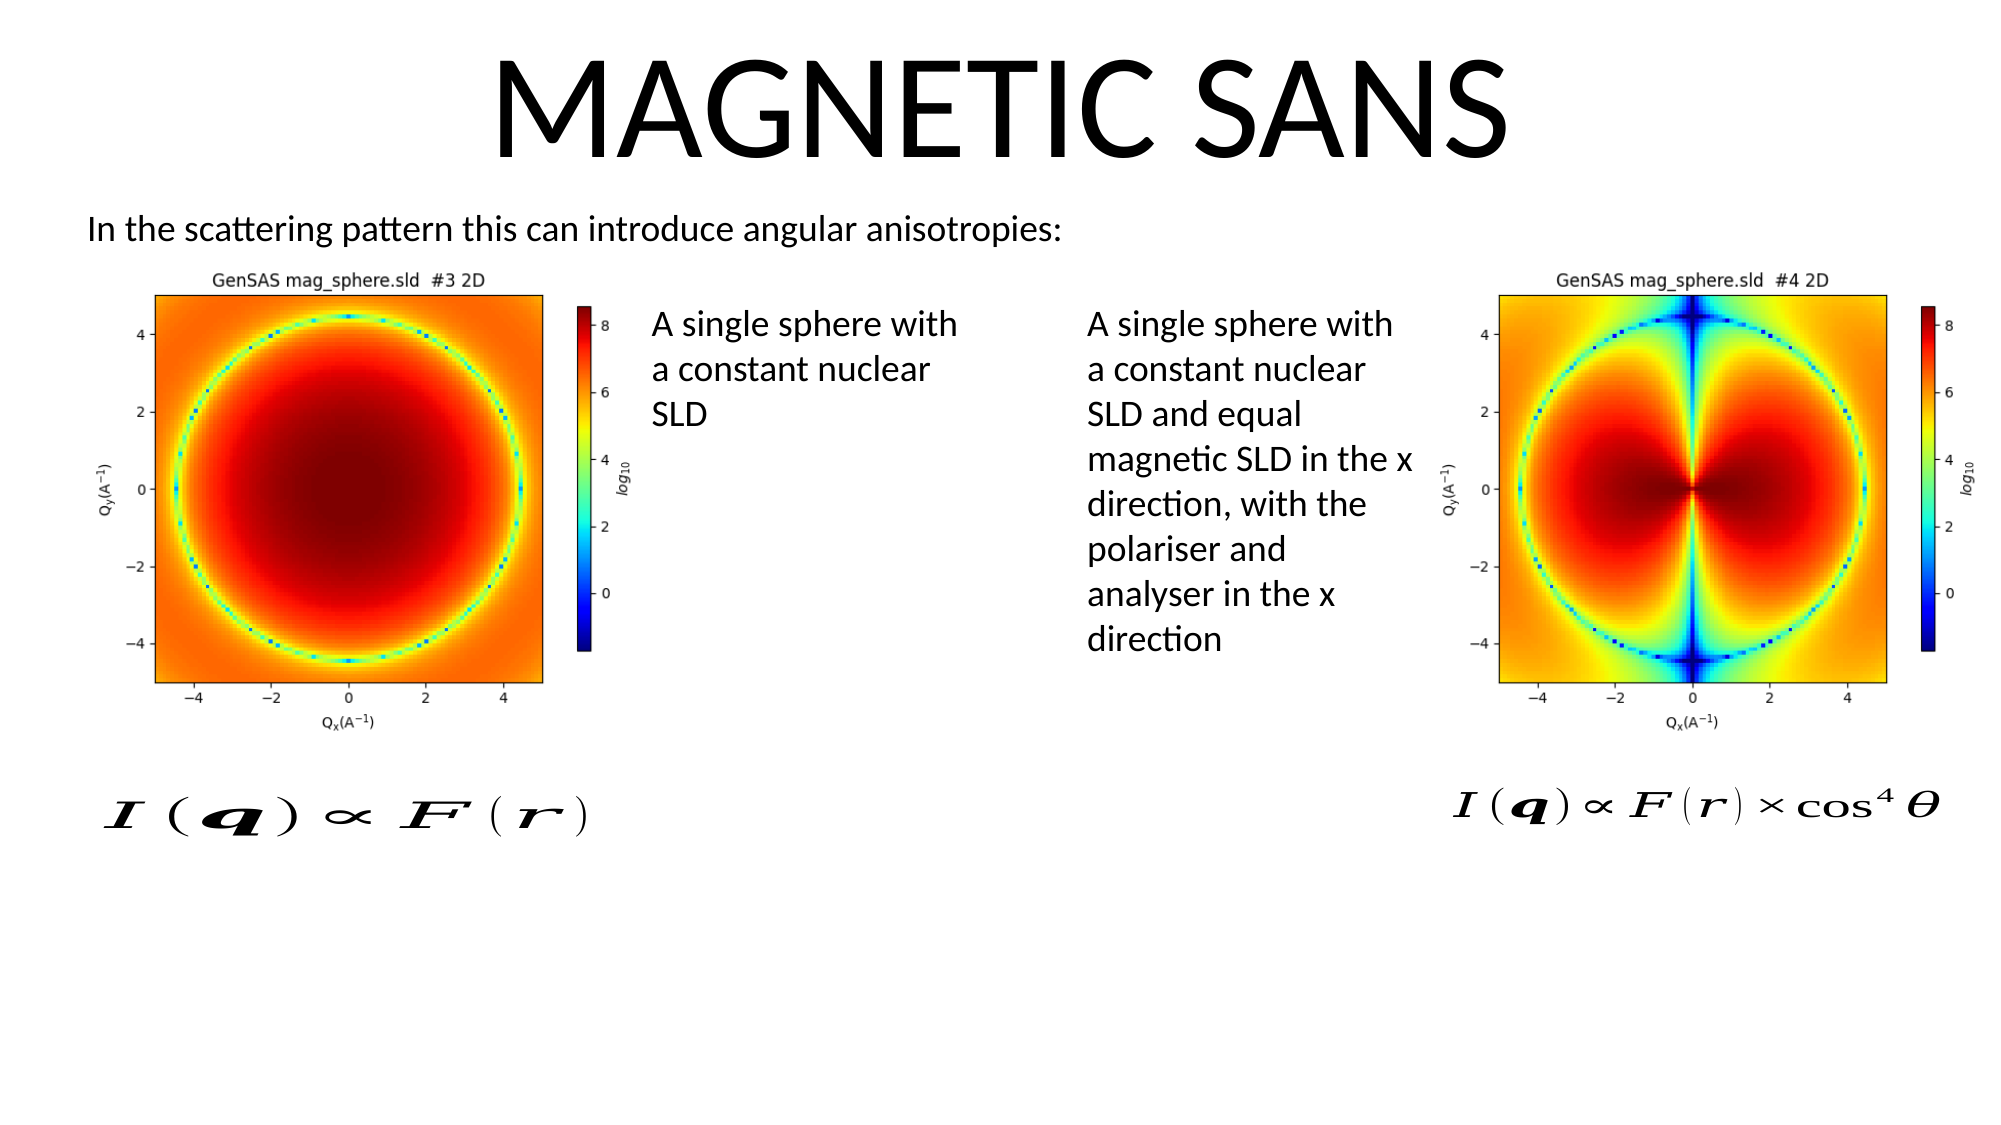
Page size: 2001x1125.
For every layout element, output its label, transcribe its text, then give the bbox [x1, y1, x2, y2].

text_box MAGNETIC SANS [0, 0, 2000, 195]
picture [0, 257, 656, 749]
text_box A single sphere with a constant nuclear SLD and equal magnetic SLD in the x direction, with the polariser and analyser in the x direction [1072, 291, 1344, 666]
picture [1344, 257, 2000, 749]
text_box A single sphere with a constant nuclear SLD [656, 291, 1000, 441]
text_box In the scattering pattern this can introduce angular anisotropies: [72, 196, 1928, 257]
